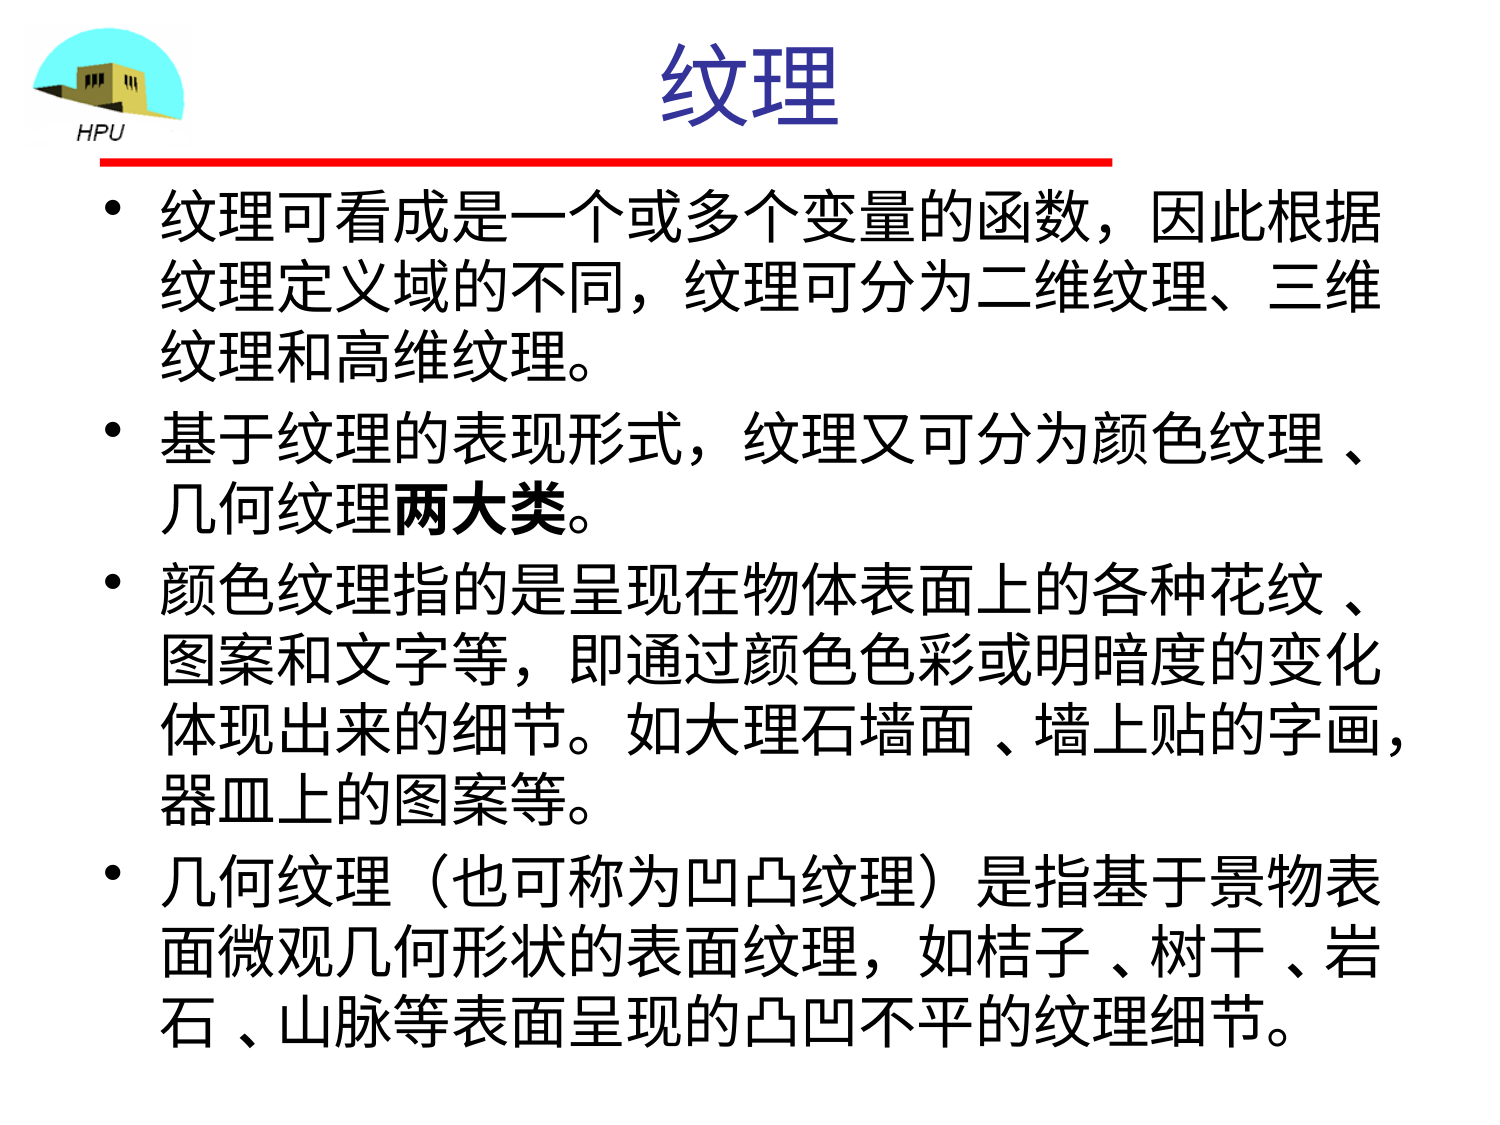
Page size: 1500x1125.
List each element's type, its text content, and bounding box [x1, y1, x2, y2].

list 纹理可看成是一个或多个变量的函数，因此根据纹理定义域的不同，纹理可分为二维纹理、三维纹理和高维纹理。 基于纹理的表现形式，纹理又可分为颜色纹理﹑几何纹理两大类。 颜色纹理指的是呈现在物体表面上的各种花纹﹑图案和文字等，即通过颜色色彩或明暗度的变化体现出来的细节。如大理石墙面﹑墙上贴的字画，器皿上的图案等。 几何纹理（也可称为凹凸纹理）是指基于景物表面微观几何形状的表面纹理，如桔子﹑树干﹑岩石﹑山脉等表面呈现的凸凹不平的纹理细节。 [88, 172, 1439, 1100]
picture [24, 24, 75, 154]
title 纹理 [75, 2, 1425, 165]
